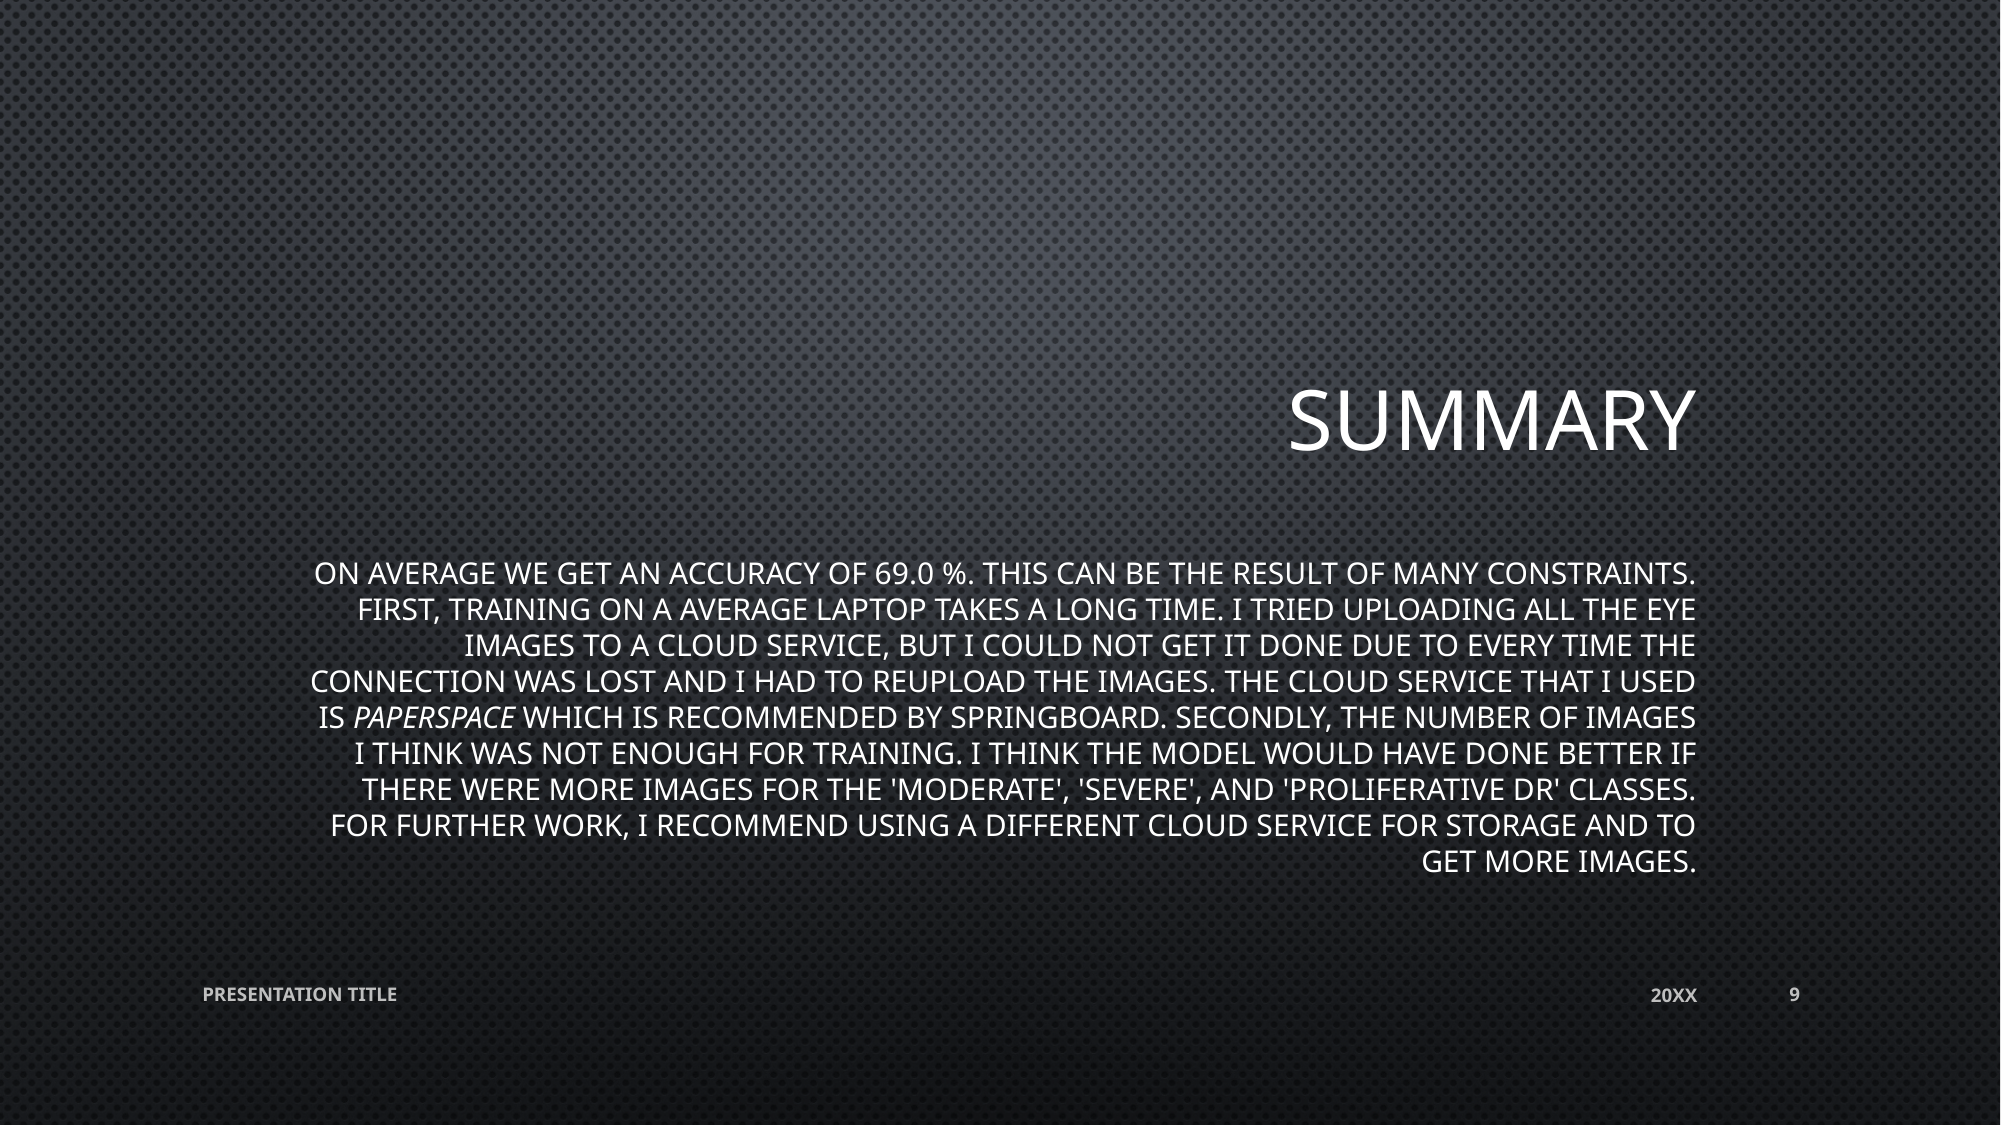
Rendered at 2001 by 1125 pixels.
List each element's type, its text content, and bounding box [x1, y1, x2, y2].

list On average we get an accuracy of 69.0 %. This can be the result of many constraints. First, training on a average laptop takes a long time. I tried uploading all the eye images to a cloud service, but I could not get it done due to every time the connection was lost and I had to reupload the images. The cloud service that I used is PaperSpace which is recommended by Springboard. Secondly, The number of images I think was not enough for training. I think the model would have done better if there were more images for the 'moderate', 'severe', and 'proliferative DR' classes. For further work, I recommend using a different cloud service for storage and to get more images. [287, 546, 1713, 925]
slide_number 20XX [1449, 965, 1713, 1025]
title SUMMARY [287, 233, 1713, 475]
slide_number 9 [1724, 965, 1816, 1025]
footer PRESENTATION TITLE [187, 965, 1425, 1025]
